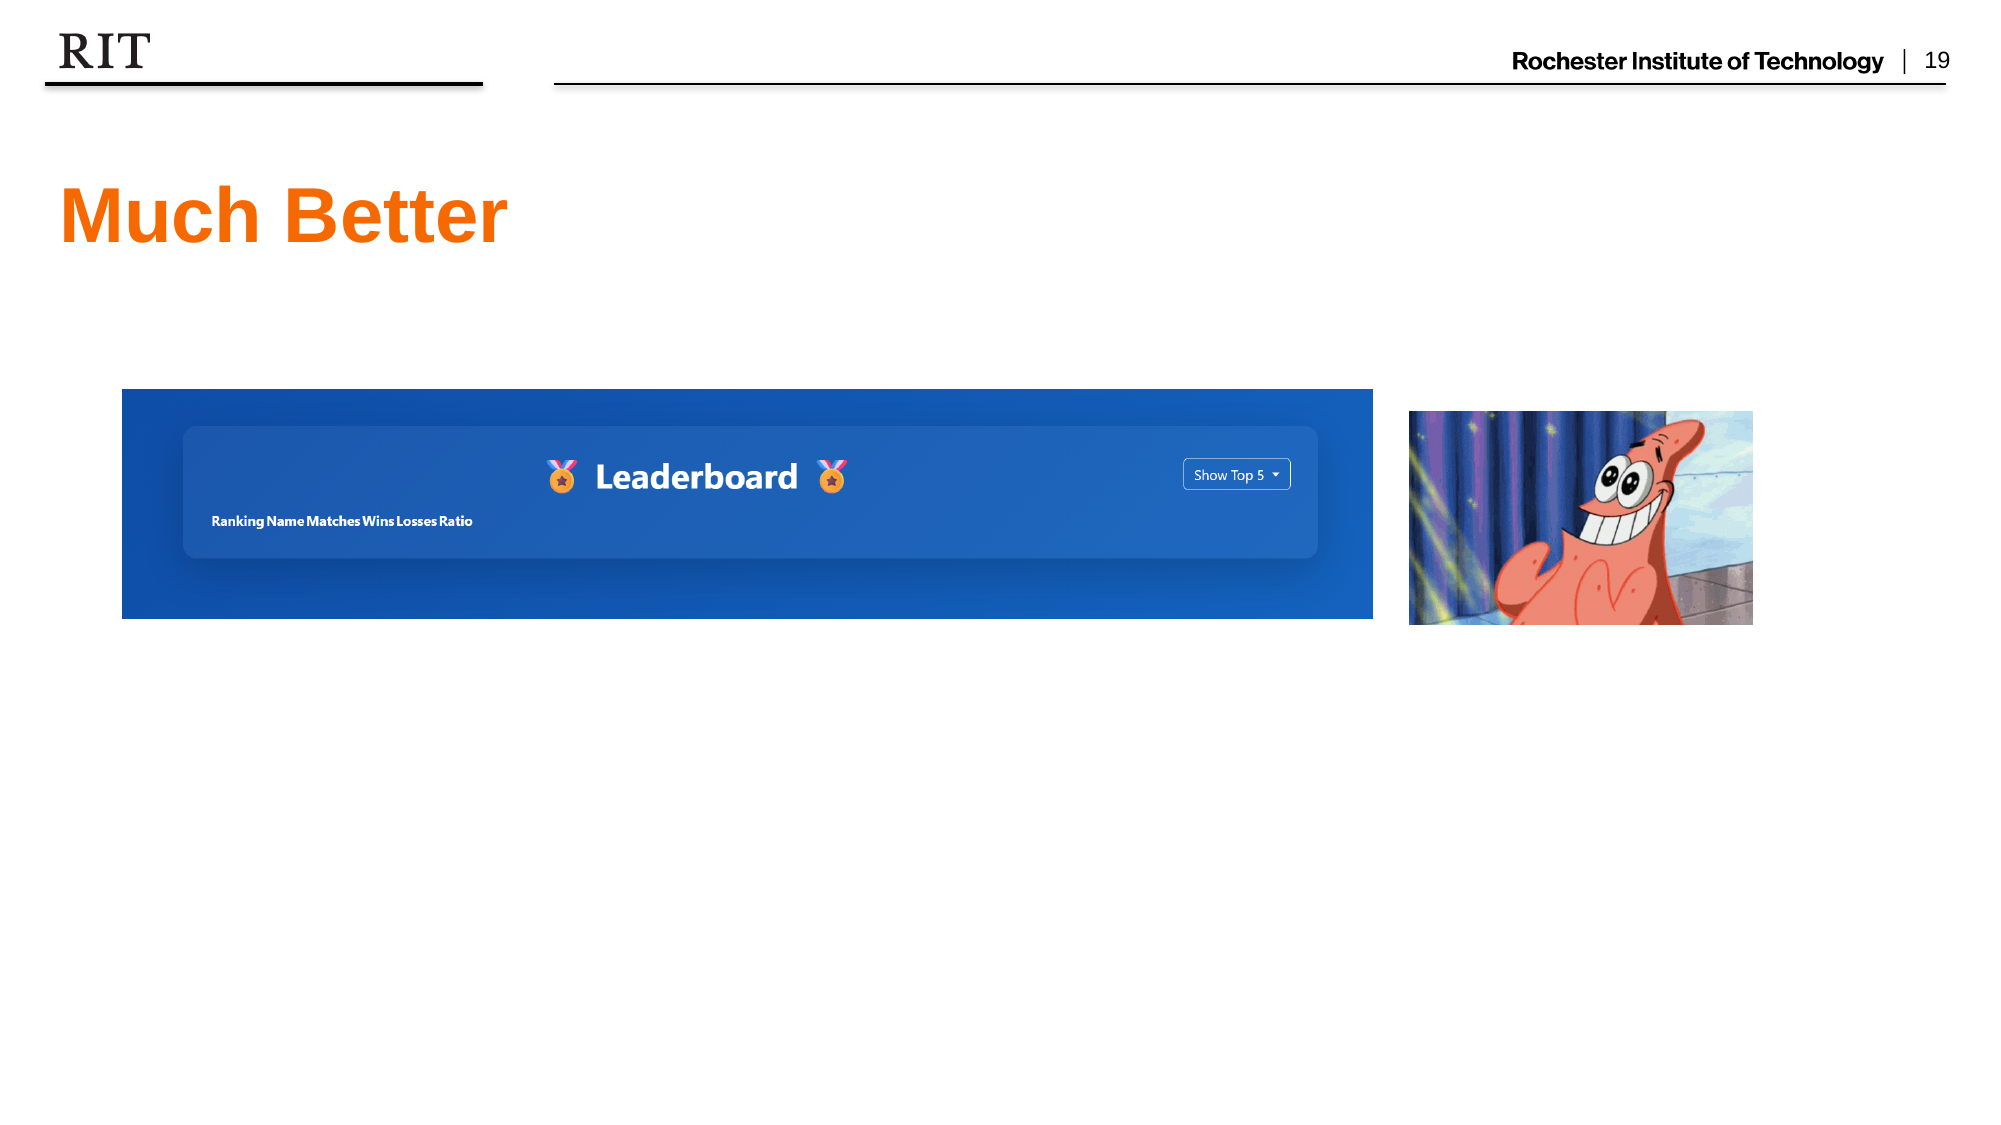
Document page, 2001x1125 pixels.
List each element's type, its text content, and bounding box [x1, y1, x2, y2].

title Much Better [44, 157, 1744, 272]
picture [1502, 42, 1891, 77]
picture [122, 388, 1374, 619]
picture [1408, 410, 1754, 625]
